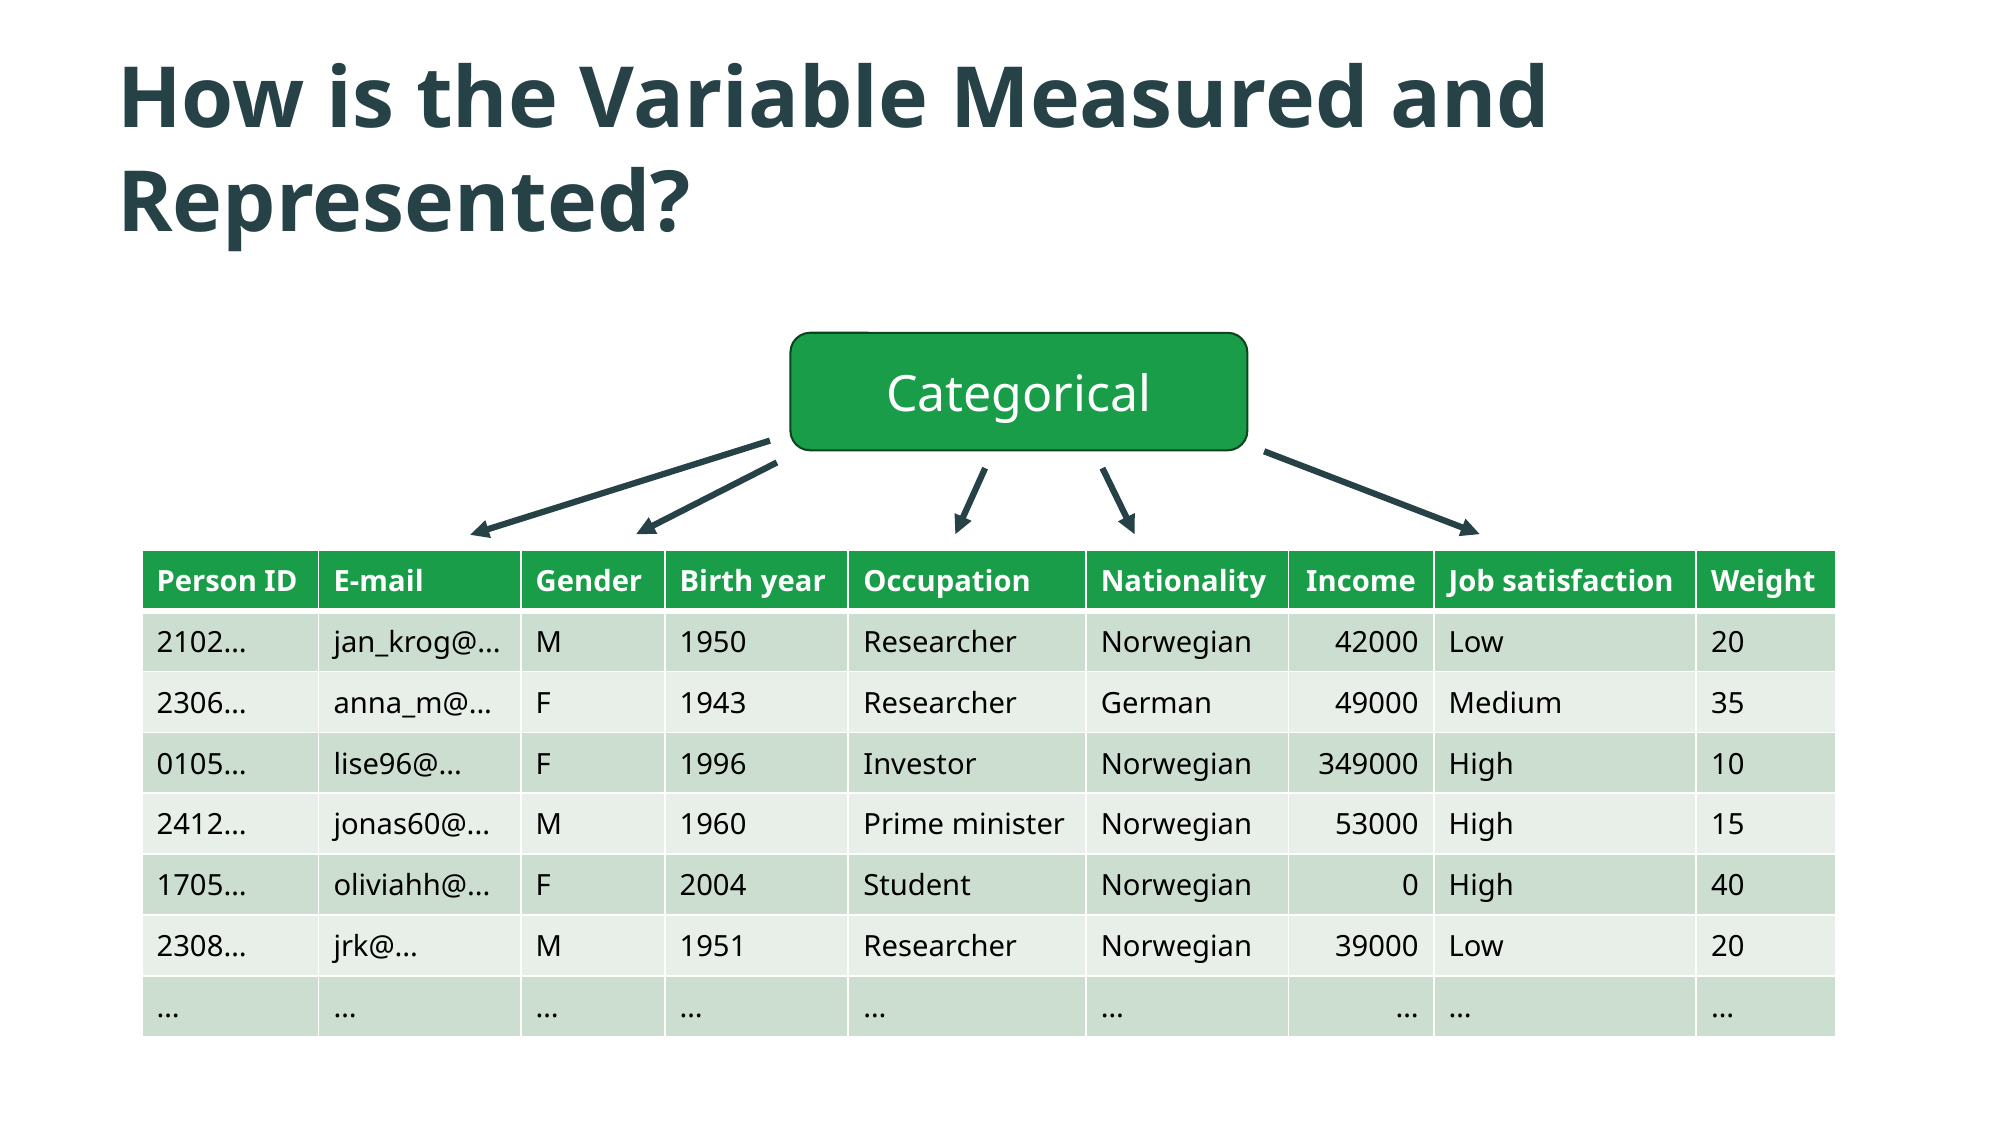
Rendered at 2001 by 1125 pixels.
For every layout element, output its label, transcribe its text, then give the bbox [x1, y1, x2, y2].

table_cell jrk@... [319, 916, 520, 975]
table_cell 349000 [1289, 733, 1433, 792]
table_cell 1960 [666, 794, 847, 853]
table_cell … [143, 977, 318, 1036]
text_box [770, 462, 777, 535]
table_cell 20 [1697, 614, 1835, 671]
table_cell 49000 [1289, 672, 1433, 732]
table_cell 2004 [666, 855, 847, 914]
table_cell jonas60@... [319, 794, 520, 853]
table_cell … [1435, 977, 1695, 1036]
table_cell 53000 [1289, 794, 1433, 853]
table_cell Student [849, 855, 1085, 914]
table_cell 15 [1697, 794, 1835, 853]
table_cell 10 [1697, 733, 1835, 792]
table_cell 1996 [666, 733, 847, 792]
table_cell 1943 [666, 672, 847, 732]
table_cell 35 [1697, 672, 1835, 732]
table_cell Investor [849, 733, 1085, 792]
table_header Job satisfaction [1435, 551, 1695, 608]
table_cell anna_m@... [319, 672, 520, 732]
table_cell … [1087, 977, 1288, 1036]
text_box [955, 468, 986, 535]
table_cell Researcher [849, 672, 1085, 732]
table_cell oliviahh@... [319, 855, 520, 914]
table_header E-mail [319, 551, 520, 608]
table_cell Norwegian [1087, 916, 1288, 975]
table_cell 2412… [143, 794, 318, 853]
table_cell Low [1435, 614, 1695, 671]
table_header Birth year [666, 551, 847, 608]
table_cell lise96@... [319, 733, 520, 792]
table_cell Researcher [849, 916, 1085, 975]
table_header Occupation [849, 551, 1085, 608]
table_cell … [522, 977, 664, 1036]
table_header Person ID [143, 551, 318, 608]
table_cell … [319, 977, 520, 1036]
table_cell F [522, 855, 664, 914]
table_cell … [666, 977, 847, 1036]
table_cell High [1435, 855, 1695, 914]
title How is the Variable Measured and Represented? [102, 44, 1956, 260]
table_cell F [522, 672, 664, 732]
table_cell M [522, 794, 664, 853]
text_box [1264, 451, 1480, 535]
table_cell German [1087, 672, 1288, 732]
text_box [1426, 792, 1952, 1111]
table_cell 1951 [666, 916, 847, 975]
table_cell Norwegian [1087, 614, 1288, 671]
table_cell 42000 [1289, 614, 1433, 671]
table_cell Medium [1435, 672, 1695, 732]
table_cell jan_krog@... [319, 614, 520, 671]
table_cell … [1697, 977, 1835, 1036]
table_cell M [522, 614, 664, 671]
table_cell … [1289, 977, 1433, 1036]
table_cell 0 [1289, 855, 1433, 914]
table_cell 40 [1697, 855, 1835, 914]
table_cell Low [1435, 916, 1695, 975]
table_cell High [1435, 733, 1695, 792]
table_header Income [1289, 551, 1433, 608]
table_cell 1950 [666, 614, 847, 671]
table_cell Norwegian [1087, 733, 1288, 792]
table_cell High [1435, 794, 1695, 853]
table_cell F [522, 733, 664, 792]
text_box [1102, 468, 1135, 535]
text_box Categorical [789, 331, 1249, 452]
table_cell Norwegian [1087, 794, 1288, 853]
table_cell 2306… [143, 672, 318, 732]
table_cell 2308… [143, 916, 318, 975]
table_cell Norwegian [1087, 855, 1288, 914]
table_cell 1705… [143, 855, 318, 914]
table_cell M [522, 916, 664, 975]
table_cell 20 [1697, 916, 1835, 975]
table_header Gender [522, 551, 664, 608]
table_header Nationality [1087, 551, 1288, 608]
table_cell 0105… [143, 733, 318, 792]
table_cell Prime minister [849, 794, 1085, 853]
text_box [470, 440, 770, 535]
table_cell Researcher [849, 614, 1085, 671]
table_cell 2102… [143, 614, 318, 671]
table_cell … [849, 977, 1085, 1036]
picture [1503, 995, 2000, 1125]
table_header Weight [1697, 551, 1835, 608]
table_cell 39000 [1289, 916, 1433, 975]
